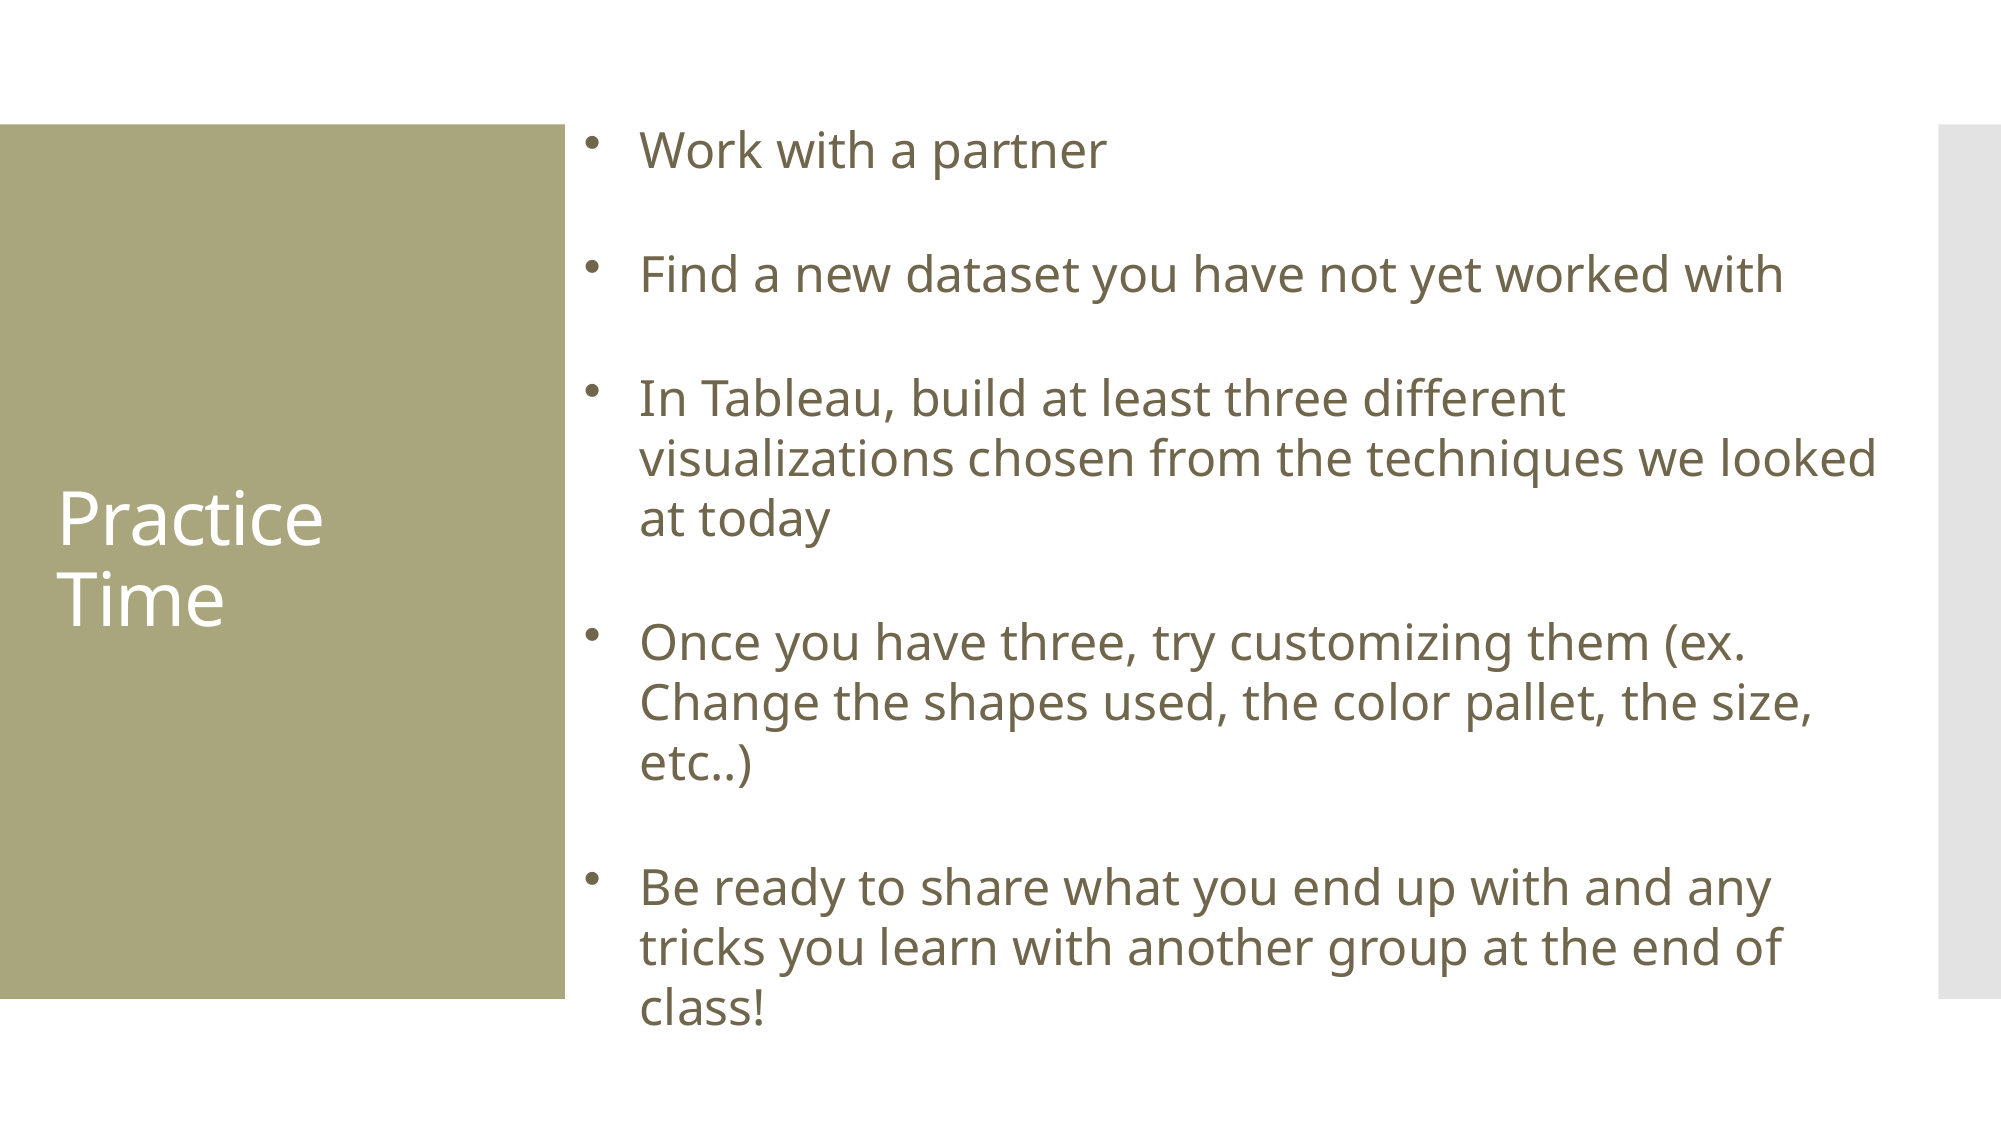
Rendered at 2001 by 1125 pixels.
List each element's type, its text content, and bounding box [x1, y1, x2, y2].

text_box Work with a partner Find a new dataset you have not yet worked with In Tableau, build at least three different visualizations chosen from the techniques we looked at today Once you have three, try customizing them (ex. Change the shapes used, the color pallet, the size, etc..) Be ready to share what you end up with and any tricks you learn with another group at the end of class! [581, 116, 1880, 1035]
text_box Practice Time [41, 184, 525, 940]
